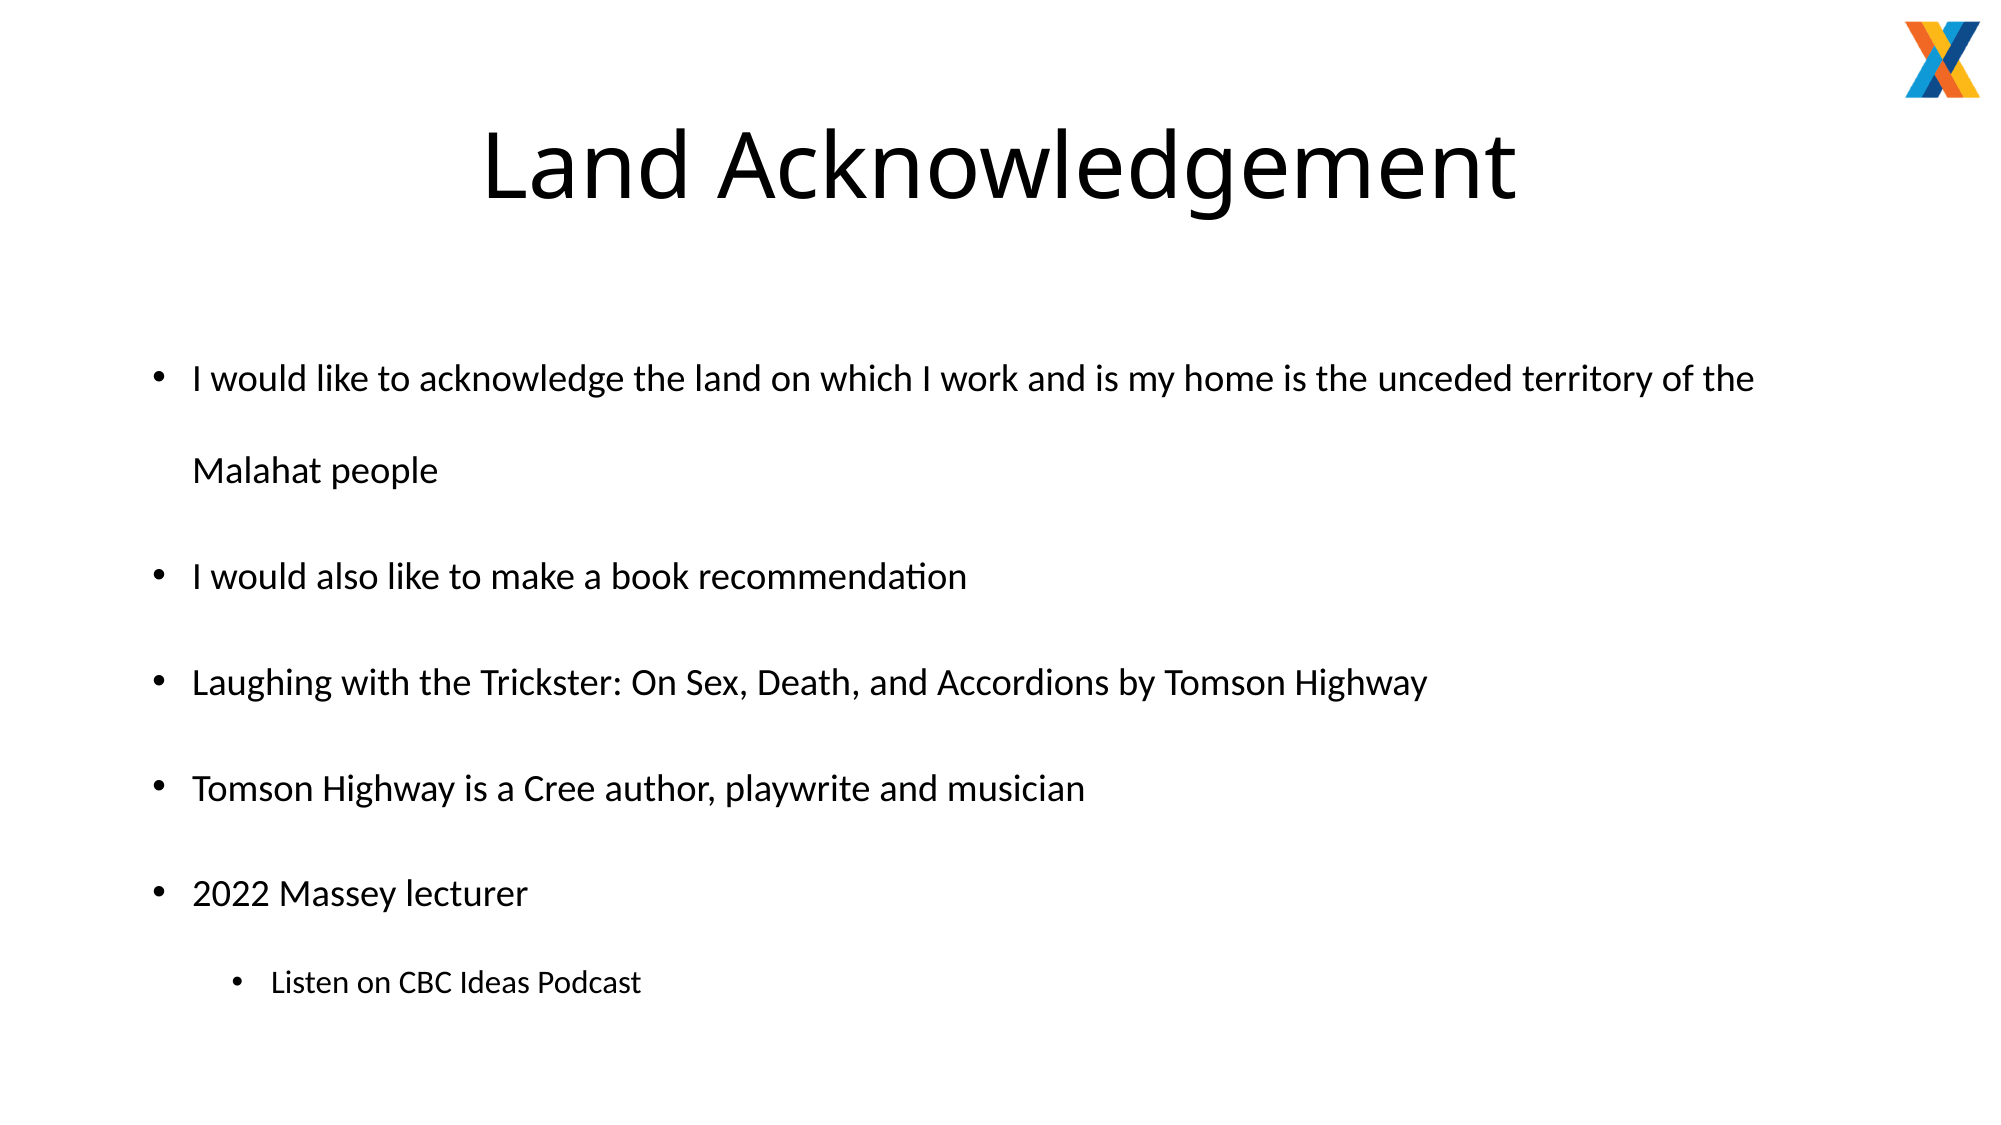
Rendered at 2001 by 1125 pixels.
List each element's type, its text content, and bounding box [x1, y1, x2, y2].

list I would like to acknowledge the land on which I work and is my home is the unceded territory of the Malahat people I would also like to make a book recommendation Laughing with the Trickster: On Sex, Death, and Accordions by Tomson Highway Tomson Highway is a Cree author, playwrite and musician 2022 Massey lecturer Listen on CBC Ideas Podcast [137, 299, 1863, 1014]
title Land Acknowledgement [137, 59, 1863, 278]
picture [1886, 2, 2000, 118]
